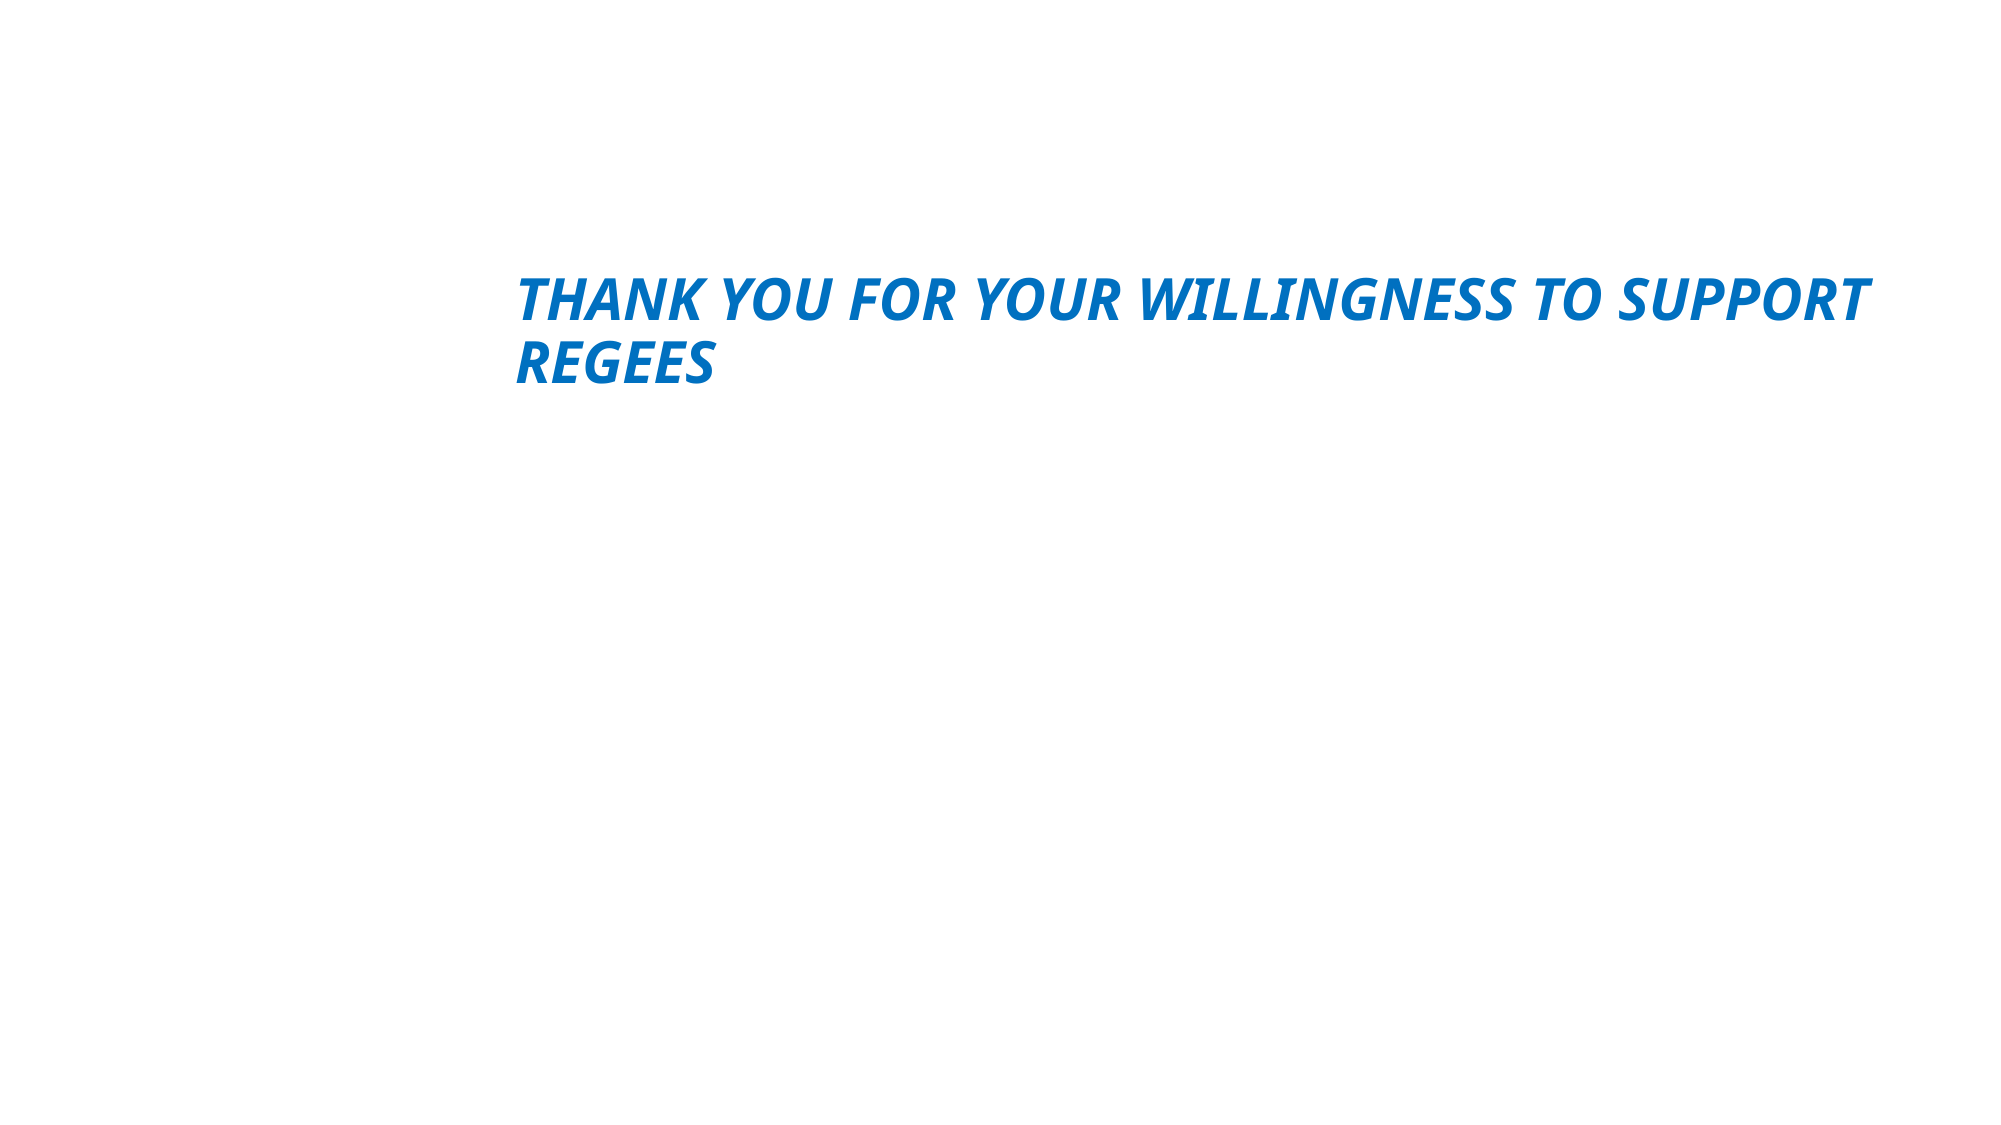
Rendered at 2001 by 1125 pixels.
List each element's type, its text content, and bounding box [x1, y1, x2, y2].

title THANK YOU FOR YOUR WILLINGNESS TO SUPPORT REGEES [500, 145, 2000, 521]
